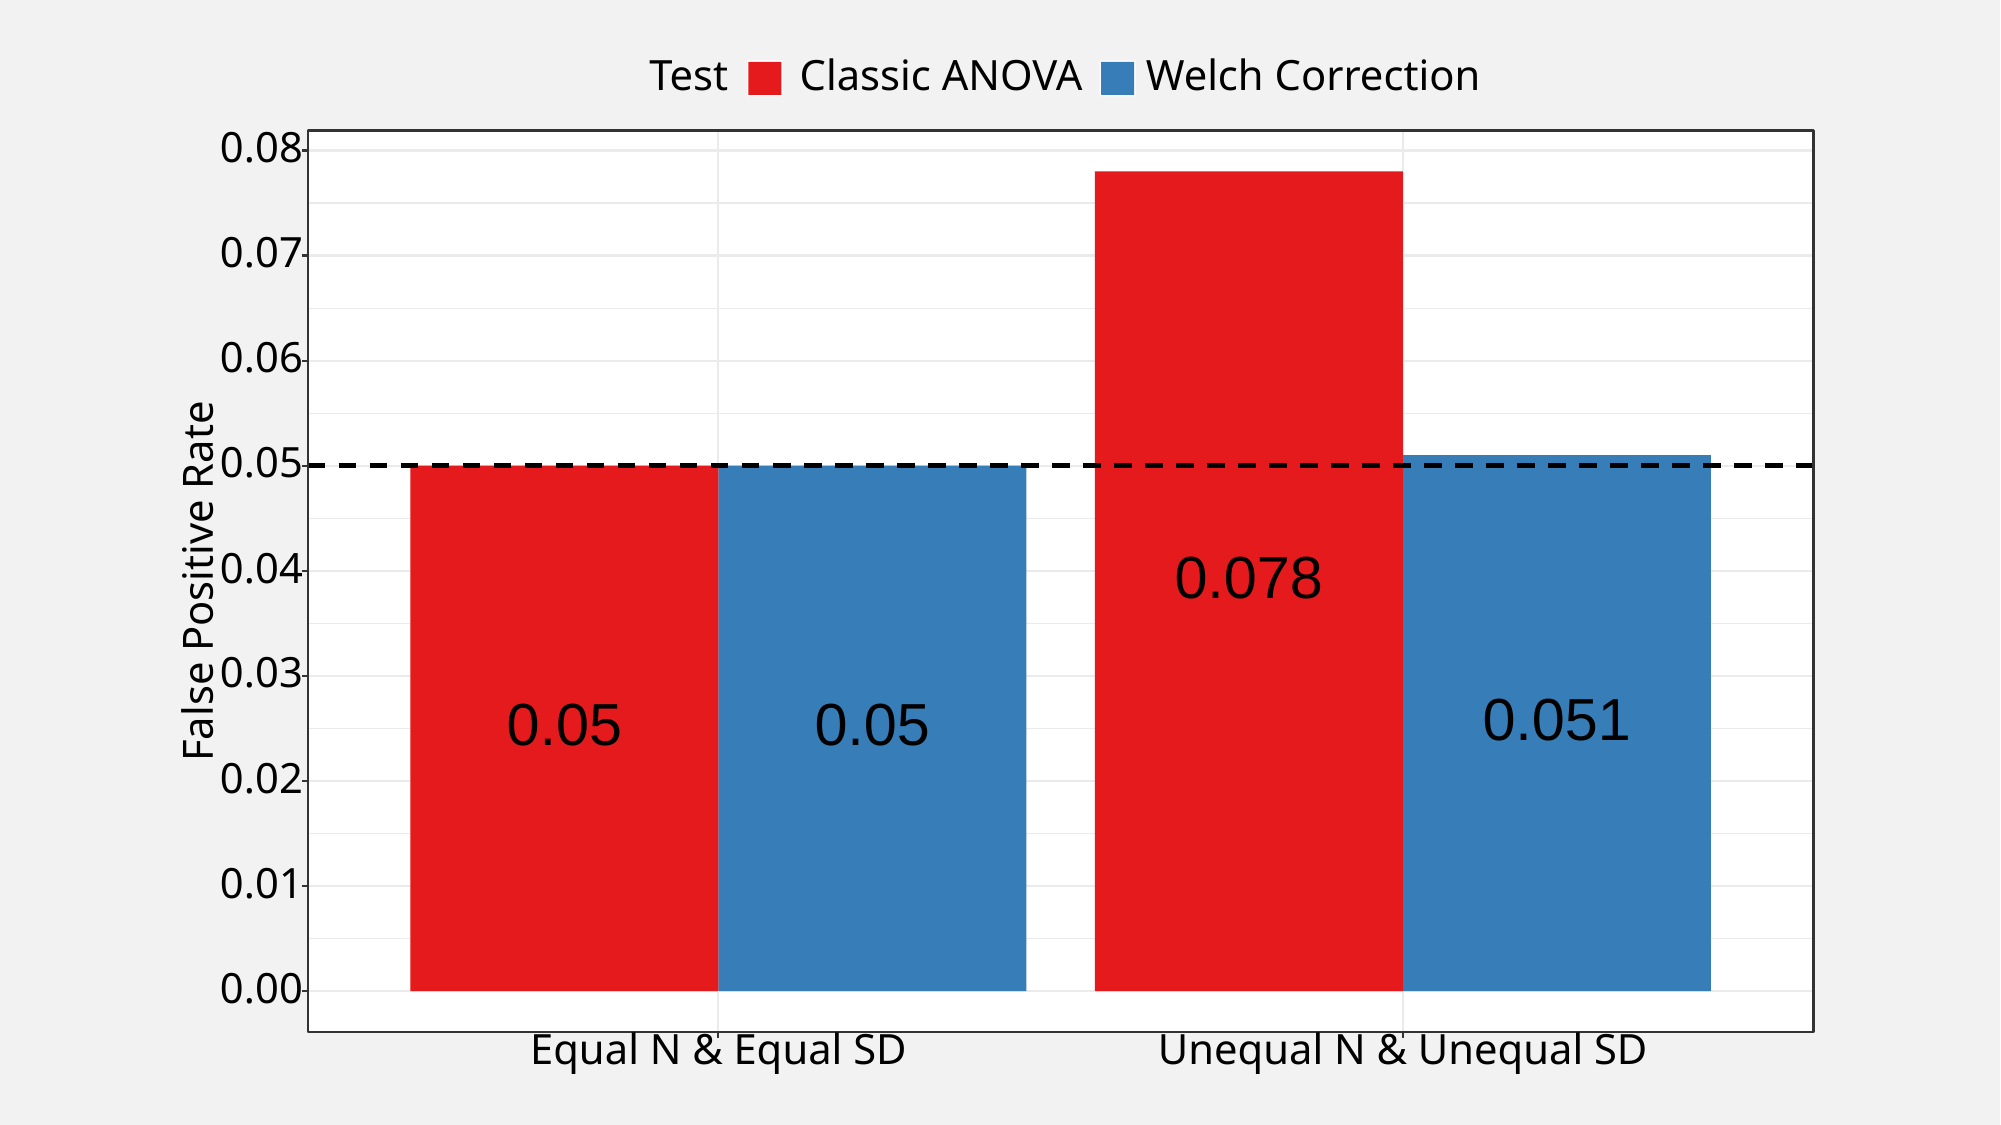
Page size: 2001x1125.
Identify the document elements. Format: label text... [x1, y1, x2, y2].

text_box [307, 130, 1814, 1032]
text_box 0.02 [225, 766, 298, 796]
text_box 0.06 [225, 345, 298, 375]
text_box 0.01 [225, 871, 298, 901]
text_box 0.07 [225, 240, 298, 270]
text_box 0.08 [225, 135, 298, 165]
text_box 0.05 [225, 450, 298, 480]
text_box [748, 61, 782, 95]
text_box Unequal N & Unequal SD [1186, 1032, 1620, 1071]
text_box False Positive Rate [186, 424, 215, 738]
text_box Test [651, 63, 727, 93]
text_box 0.00 [225, 976, 298, 1006]
text_box Welch Correction [1156, 63, 1470, 93]
text_box Equal N & Equal SD [551, 1032, 886, 1071]
text_box 0.03 [225, 660, 298, 691]
text_box 0.04 [225, 555, 298, 586]
text_box [1101, 61, 1135, 95]
text_box Classic ANOVA [803, 63, 1079, 93]
